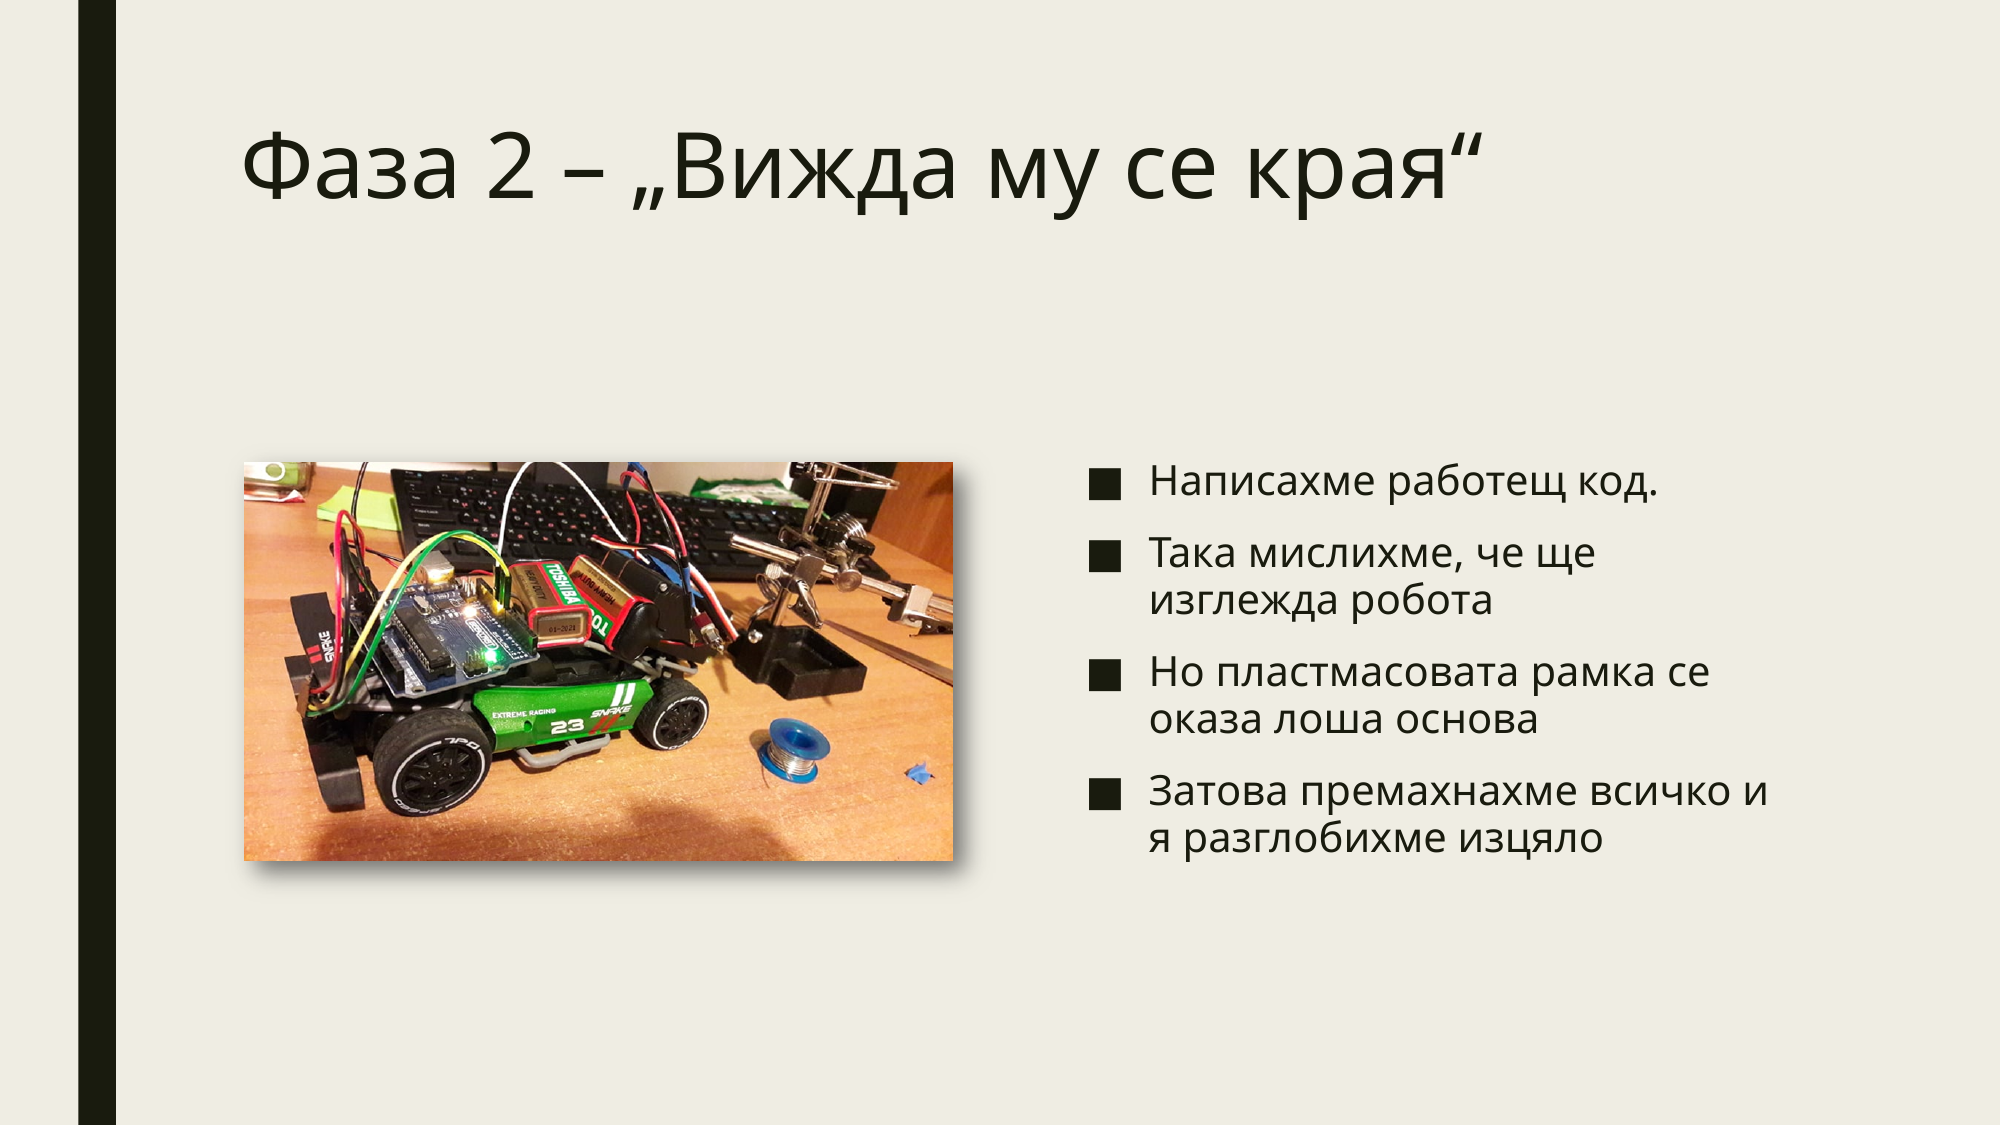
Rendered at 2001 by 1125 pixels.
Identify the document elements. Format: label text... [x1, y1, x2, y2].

list Написахме работещ код. Така мислихме, че ще изглежда робота Но пластмасовата рамка се оказа лоша основа Затова премахнахме всичко и я разглобихме изцяло [1070, 375, 1801, 963]
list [220, 438, 1000, 908]
title Фаза 2 – „Вижда му се края“ [225, 112, 1800, 357]
